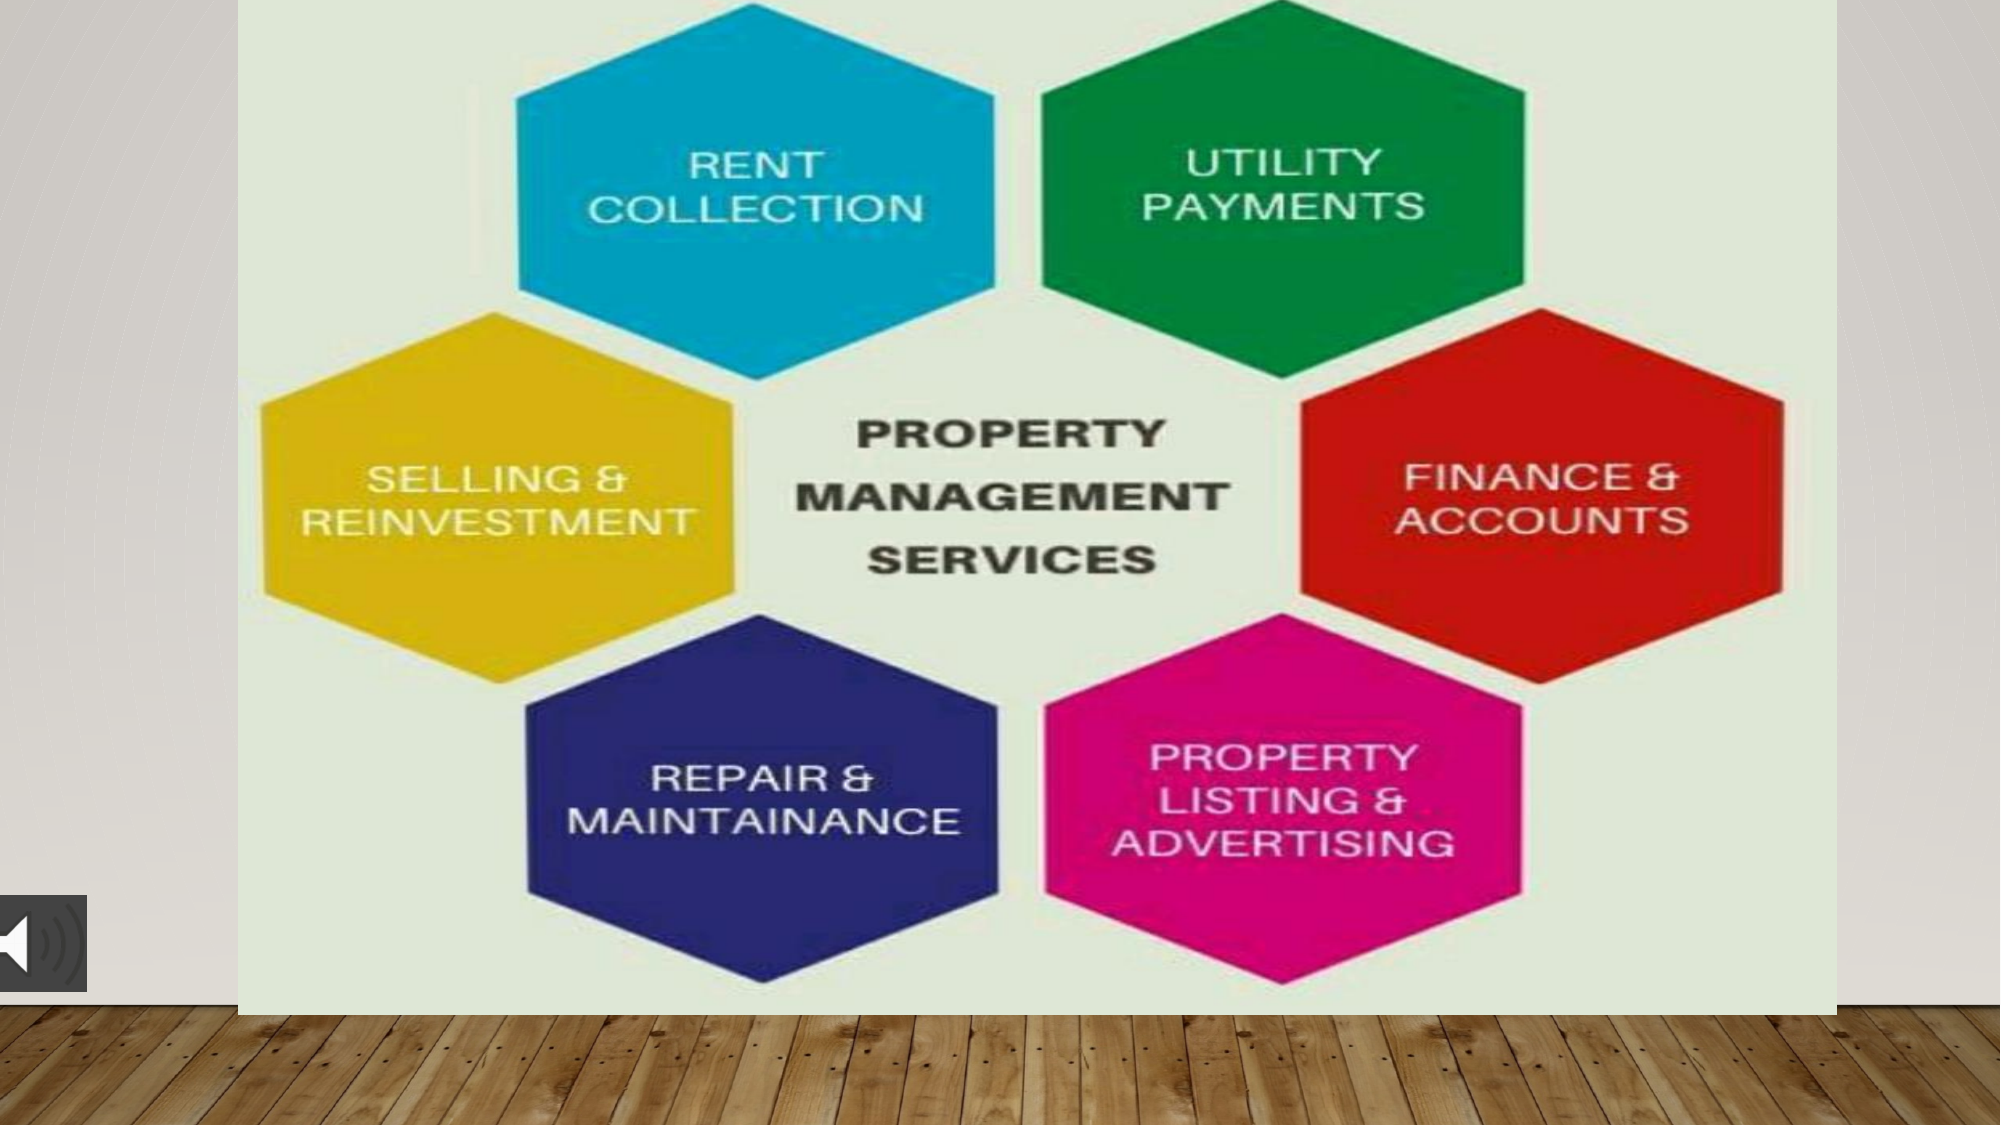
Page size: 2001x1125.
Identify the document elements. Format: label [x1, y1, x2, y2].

picture [0, 894, 89, 994]
picture [0, 1005, 2000, 1125]
list [237, 0, 1838, 1015]
